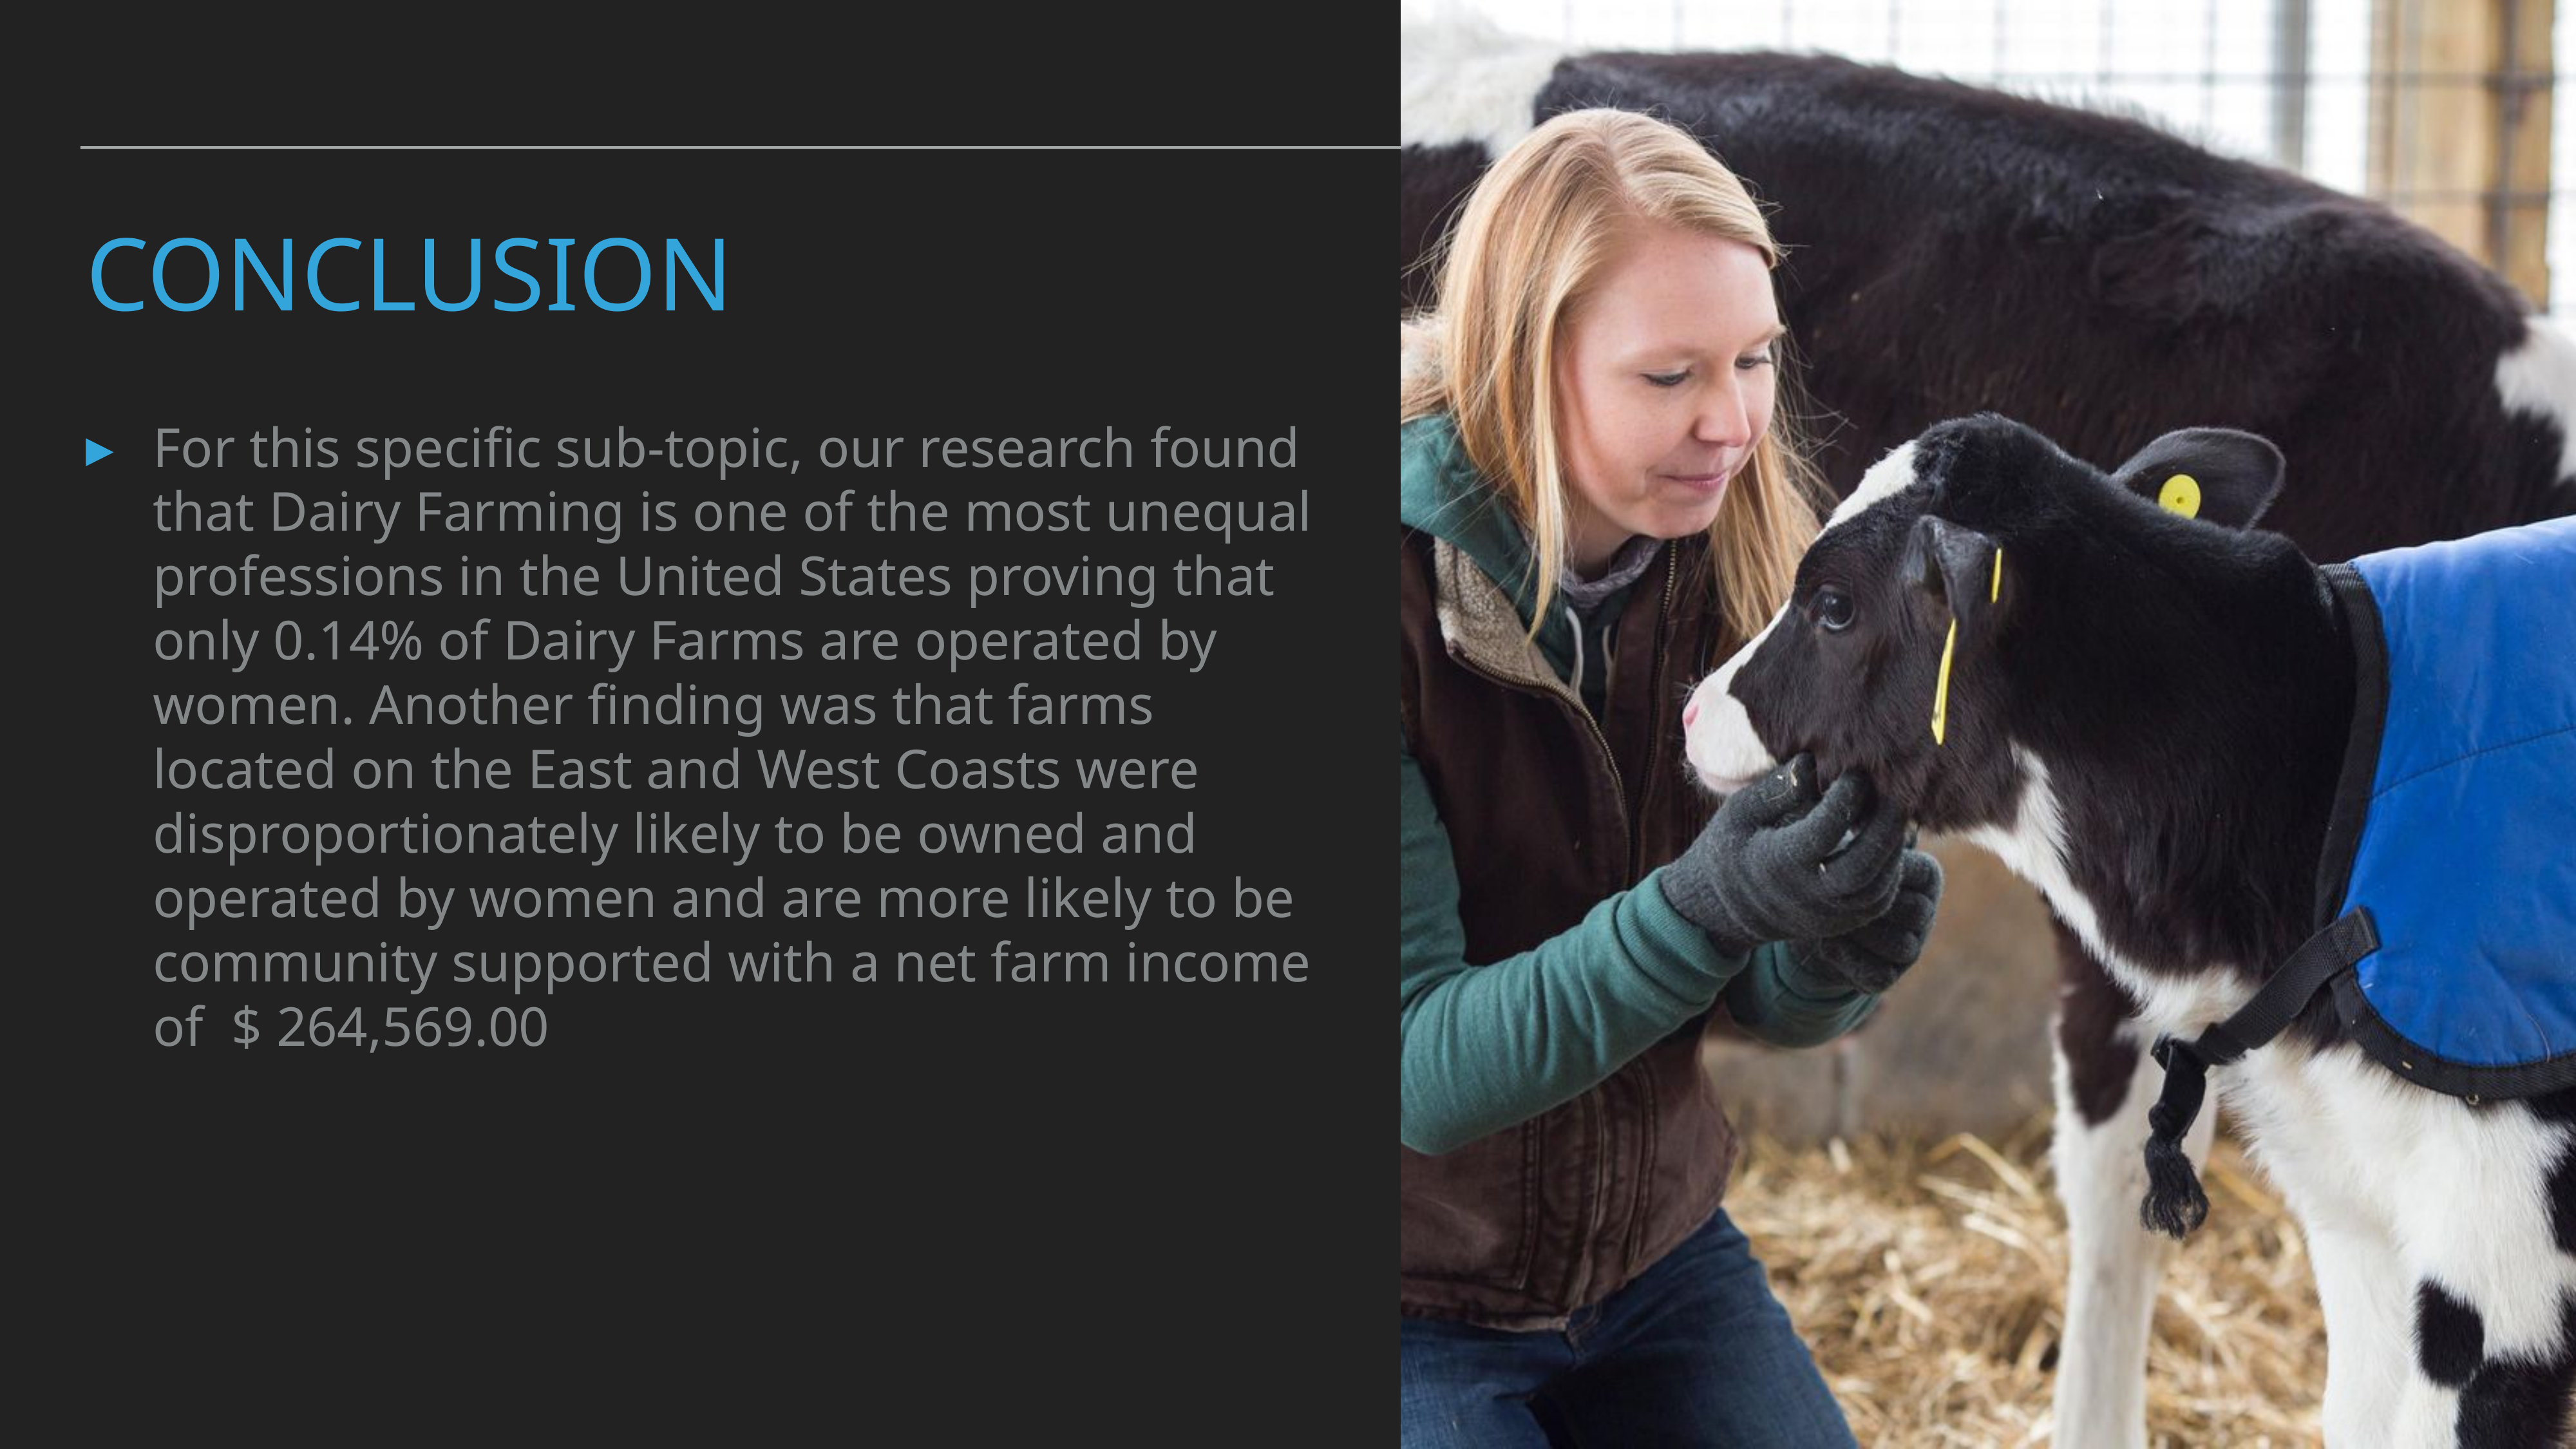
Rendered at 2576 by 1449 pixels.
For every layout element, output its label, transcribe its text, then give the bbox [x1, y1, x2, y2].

picture [1400, 0, 2576, 1449]
list For this specific sub-topic, our research found that Dairy Farming is one of the most unequal professions in the United States proving that only 0.14% of Dairy Farms are operated by women. Another finding was that farms located on the East and West Coasts were disproportionately likely to be owned and operated by women and are more likely to be community supported with a net farm income of $ 264,569.00 [80, 407, 1329, 1316]
title Conclusion [80, 227, 1329, 336]
